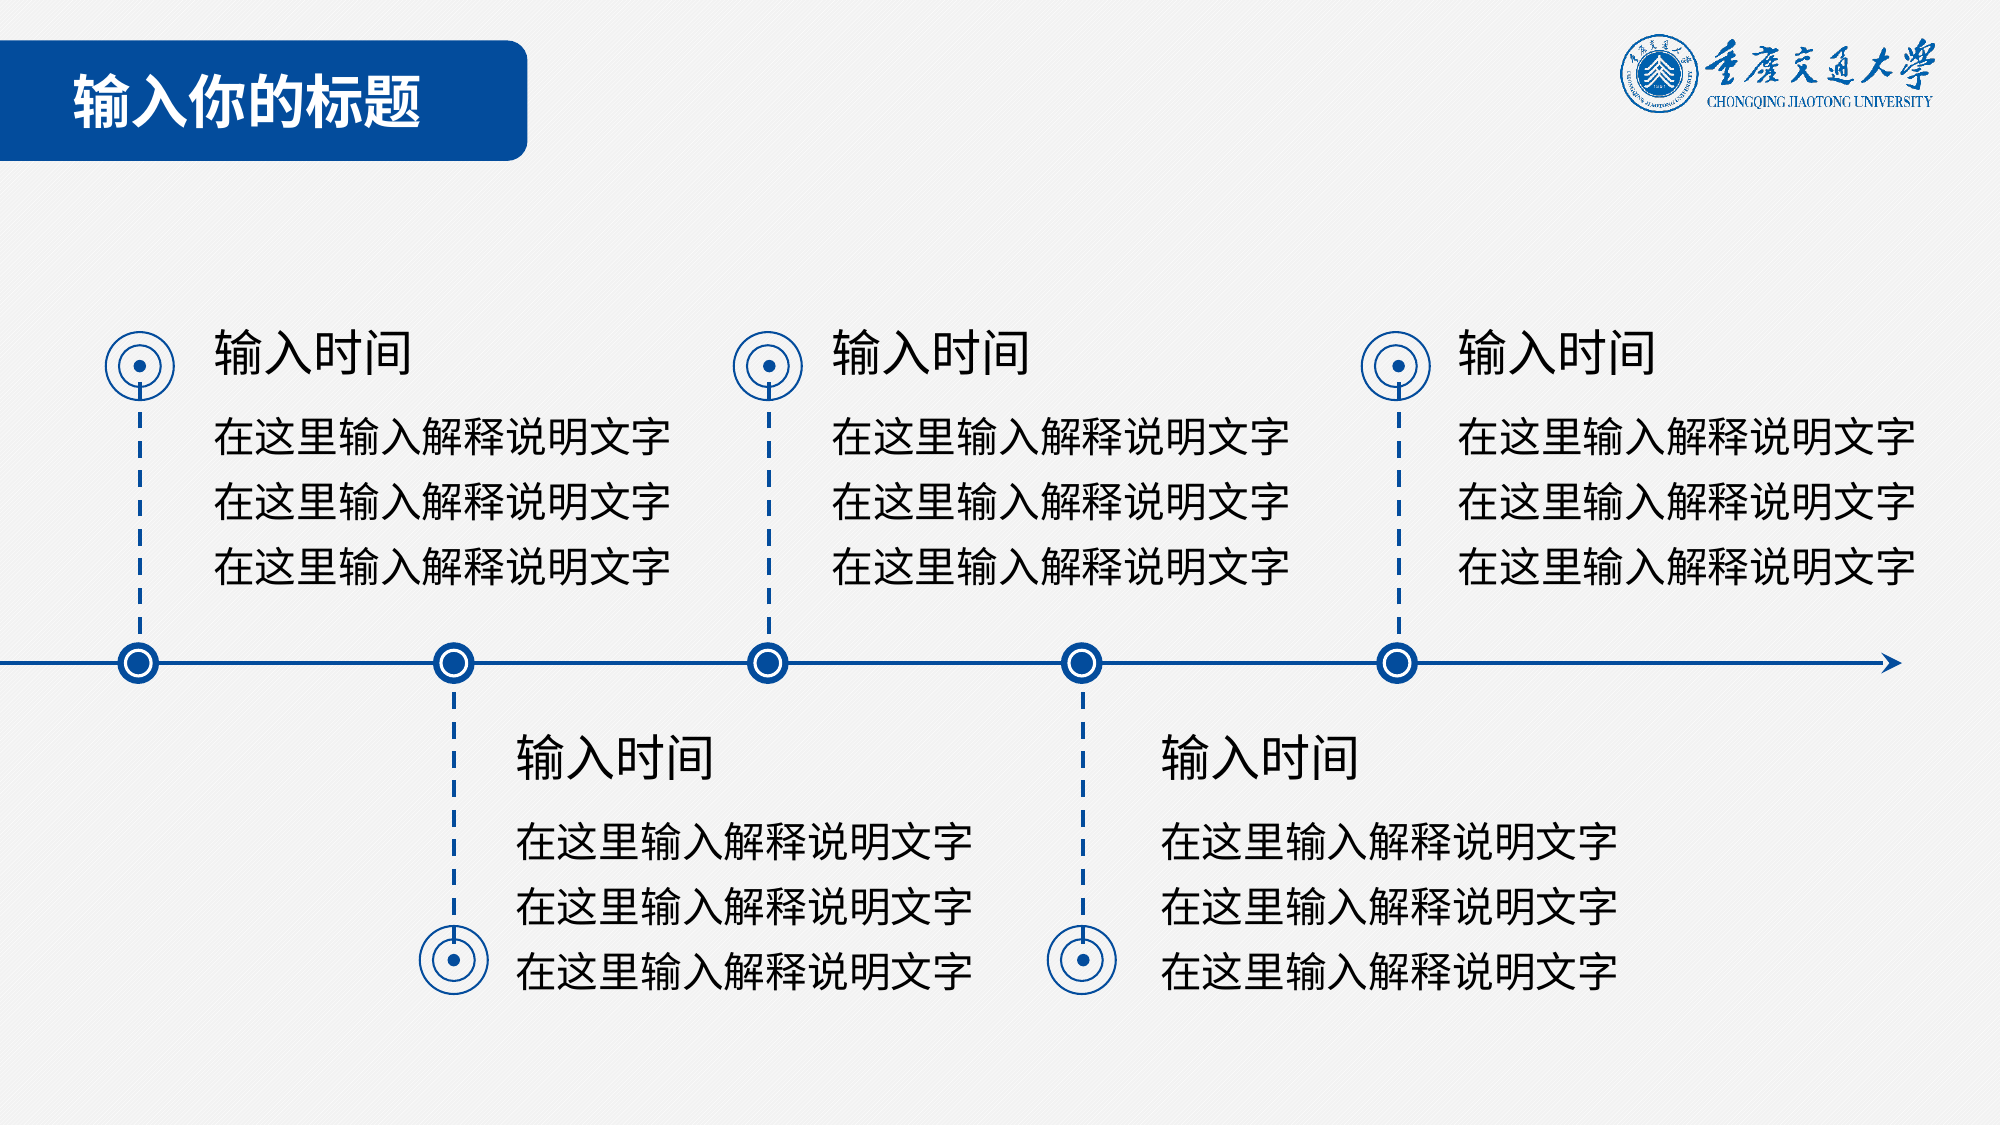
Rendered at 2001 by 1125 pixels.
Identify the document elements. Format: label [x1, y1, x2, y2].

text_box [733, 332, 802, 685]
text_box [816, 314, 1381, 595]
text_box [198, 314, 763, 595]
text_box [105, 332, 174, 685]
text_box [0, 40, 528, 161]
text_box [1442, 314, 2000, 595]
text_box [1047, 642, 1116, 995]
text_box [500, 719, 1065, 1000]
text_box [1145, 719, 1710, 1000]
text_box [419, 642, 488, 995]
picture [1620, 34, 1935, 113]
text_box [1361, 332, 1430, 685]
